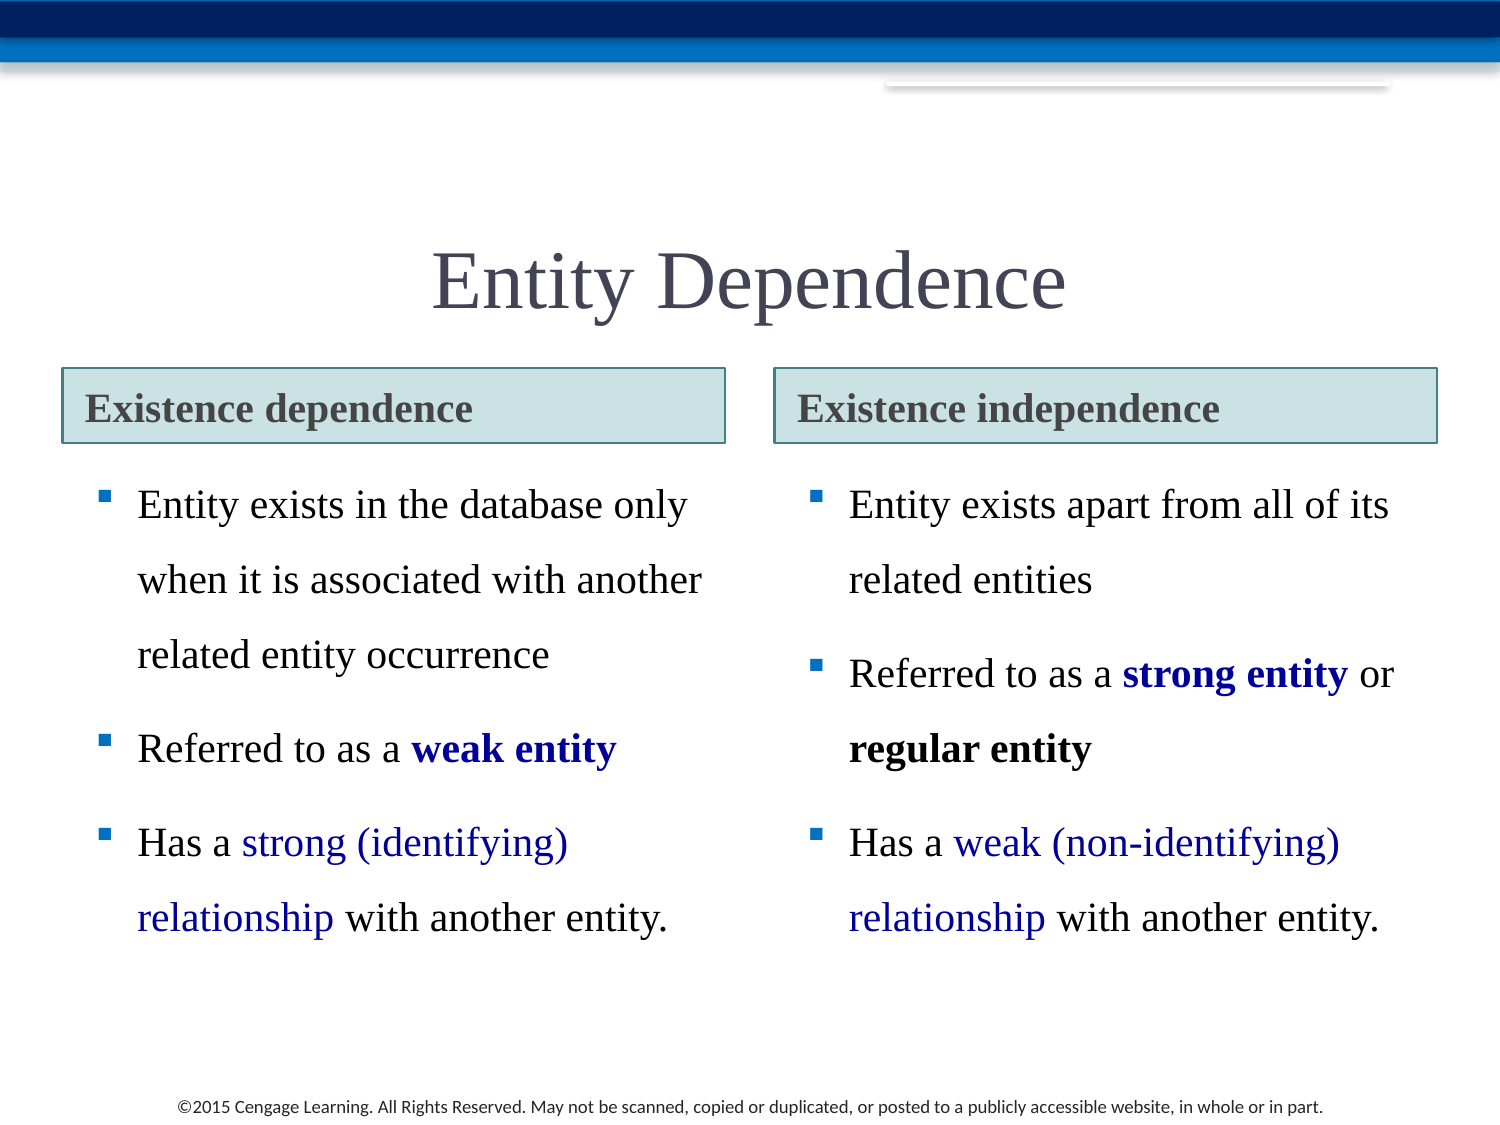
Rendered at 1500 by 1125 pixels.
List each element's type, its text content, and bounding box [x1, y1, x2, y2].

list Existence dependence [61, 367, 726, 444]
list Existence independence [773, 367, 1438, 444]
list Entity exists in the database only when it is associated with another related entity occurrence Referred to as a weak entity Has a strong (identifying) relationship with another entity. [62, 444, 726, 1082]
title Entity Dependence [62, 187, 1438, 363]
list Entity exists apart from all of its related entities Referred to as a strong entity or regular entity Has a weak (non-identifying) relationship with another entity. [773, 444, 1437, 1082]
